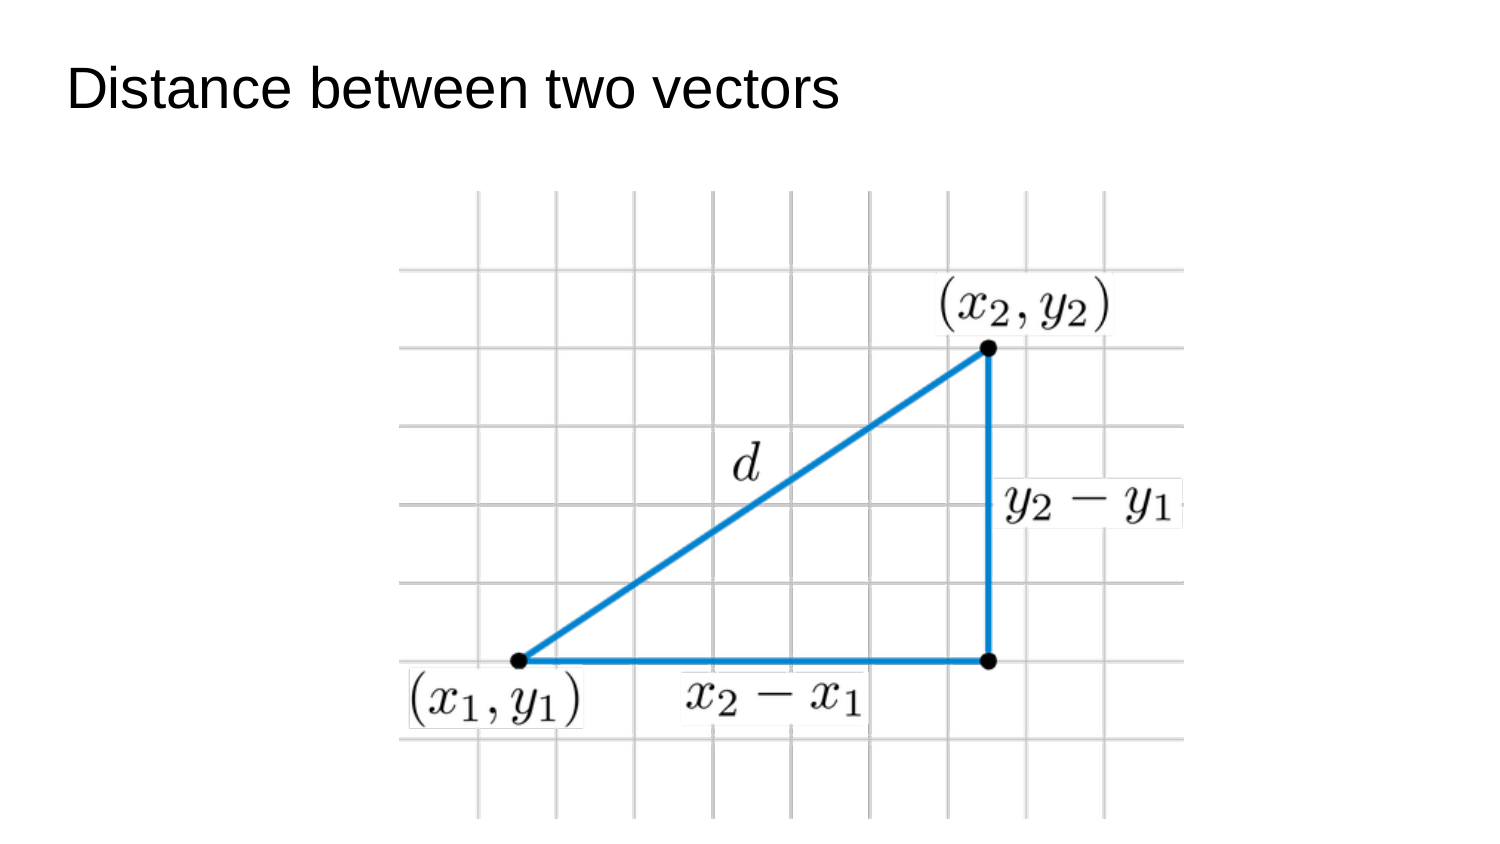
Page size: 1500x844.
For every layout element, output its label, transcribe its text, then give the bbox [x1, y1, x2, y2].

title Distance between two vectors [51, 35, 1449, 130]
picture [399, 191, 1184, 819]
